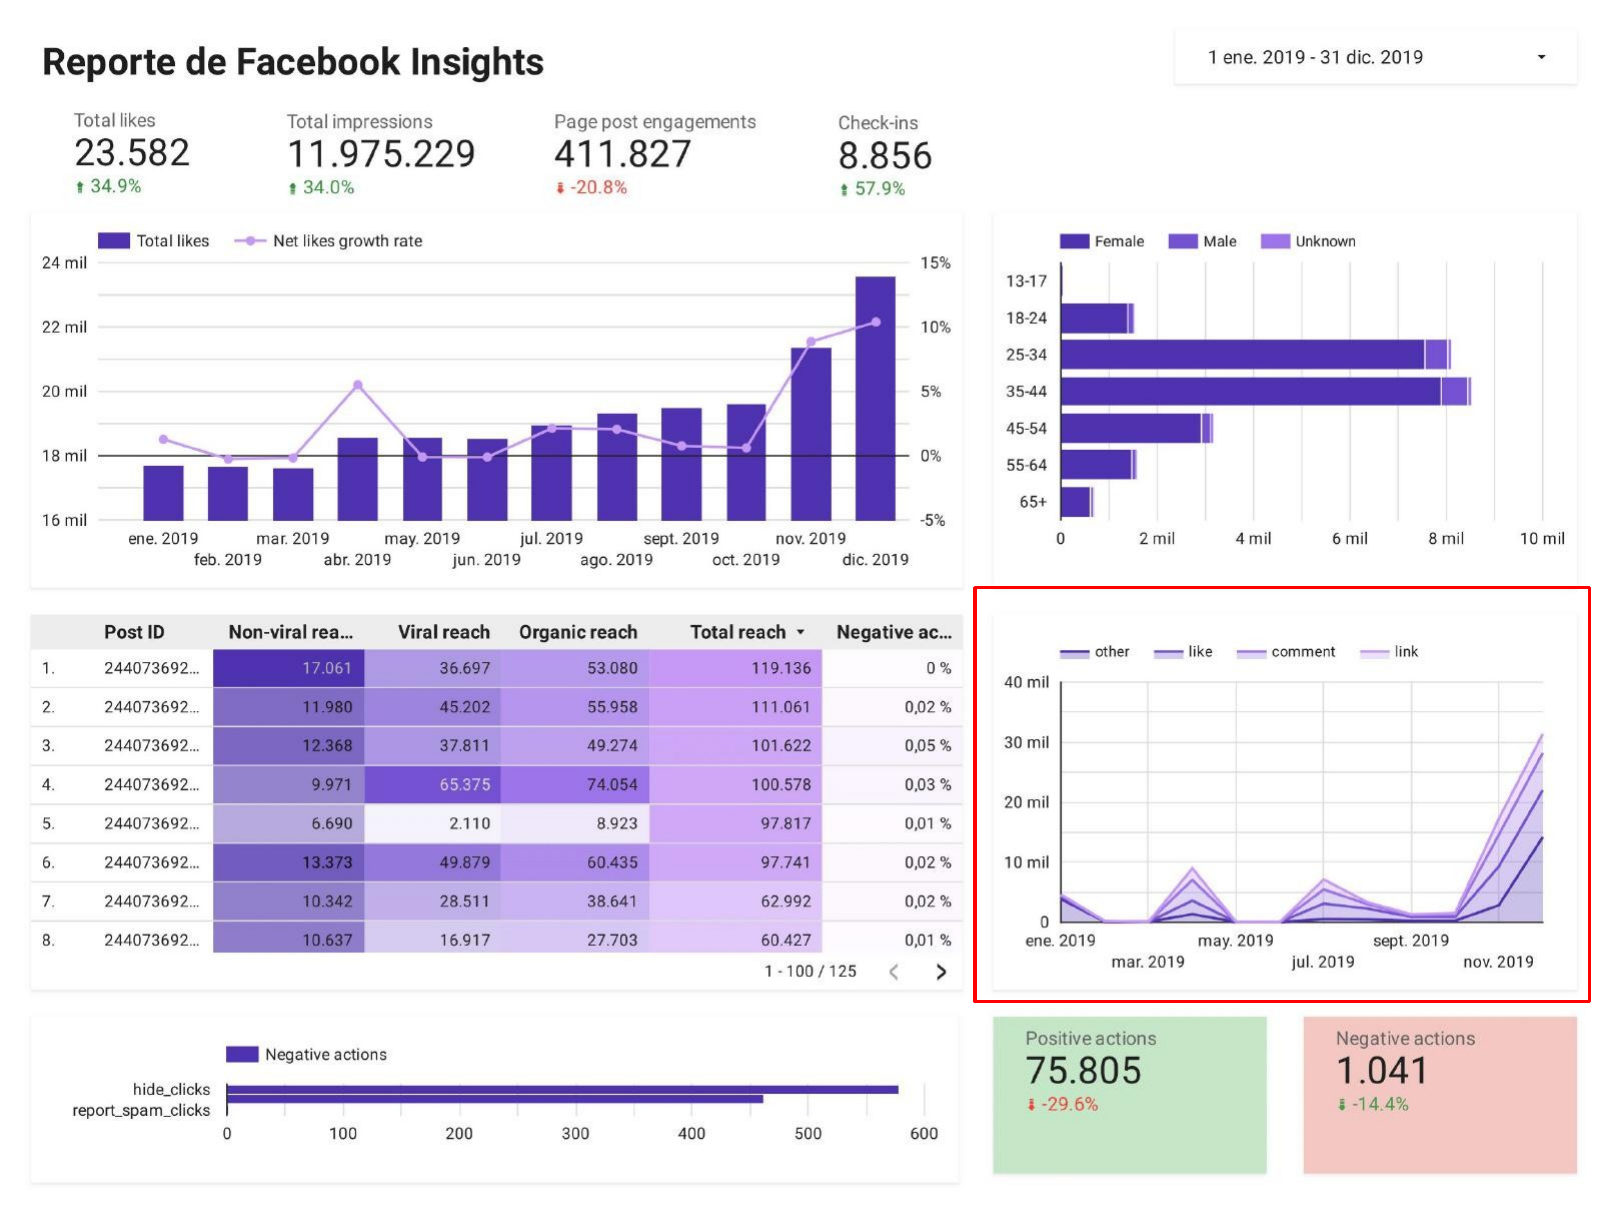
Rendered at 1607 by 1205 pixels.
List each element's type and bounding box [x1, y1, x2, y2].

text_box [0, 0, 1606, 1205]
